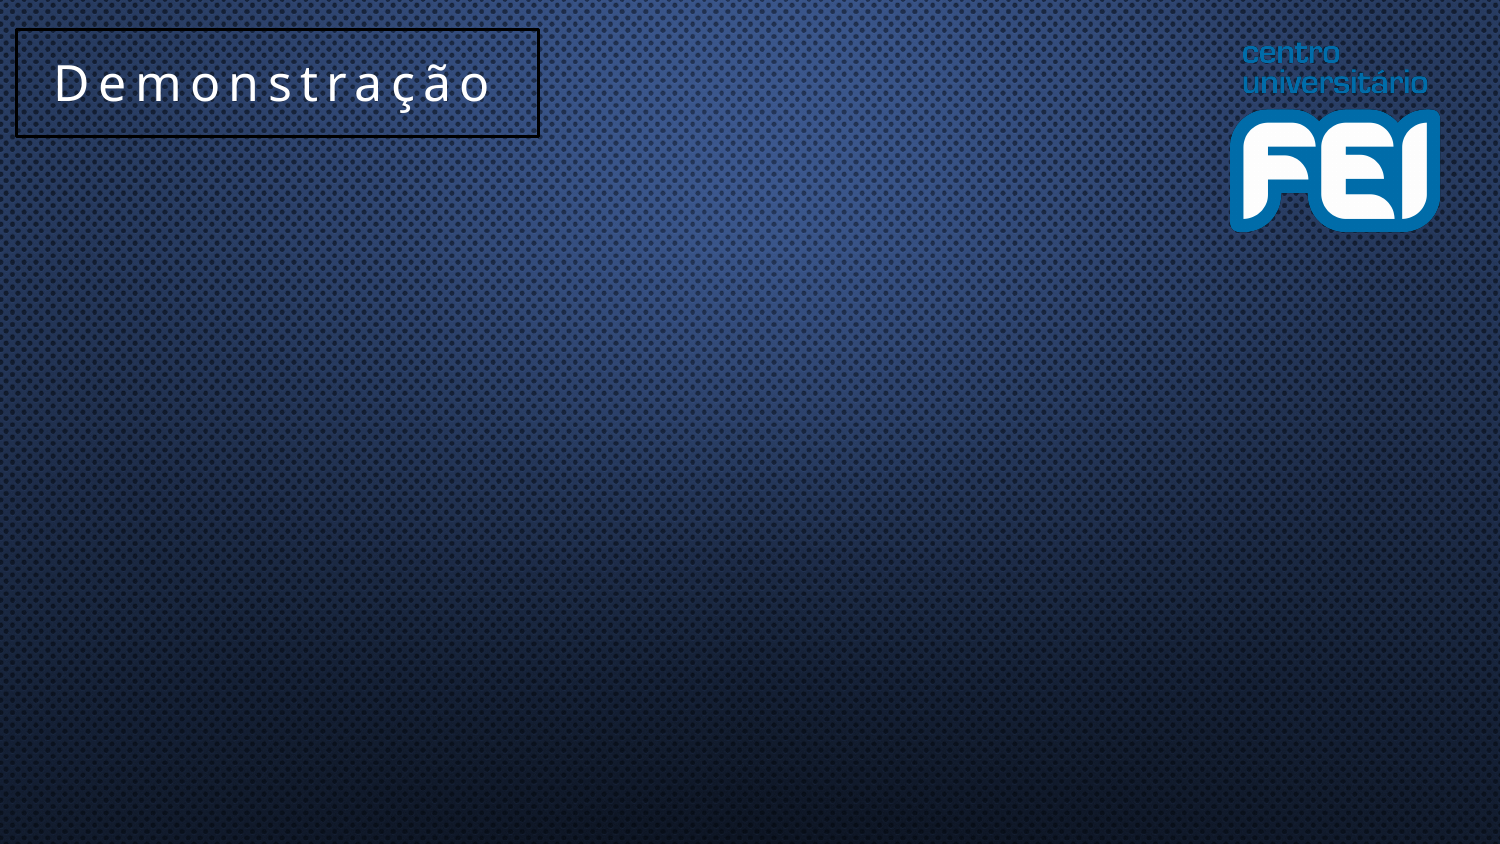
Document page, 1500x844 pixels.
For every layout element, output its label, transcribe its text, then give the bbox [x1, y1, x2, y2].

picture [1228, 41, 1441, 233]
text_box [15, 28, 540, 138]
text_box Demonstração [540, 36, 1437, 131]
